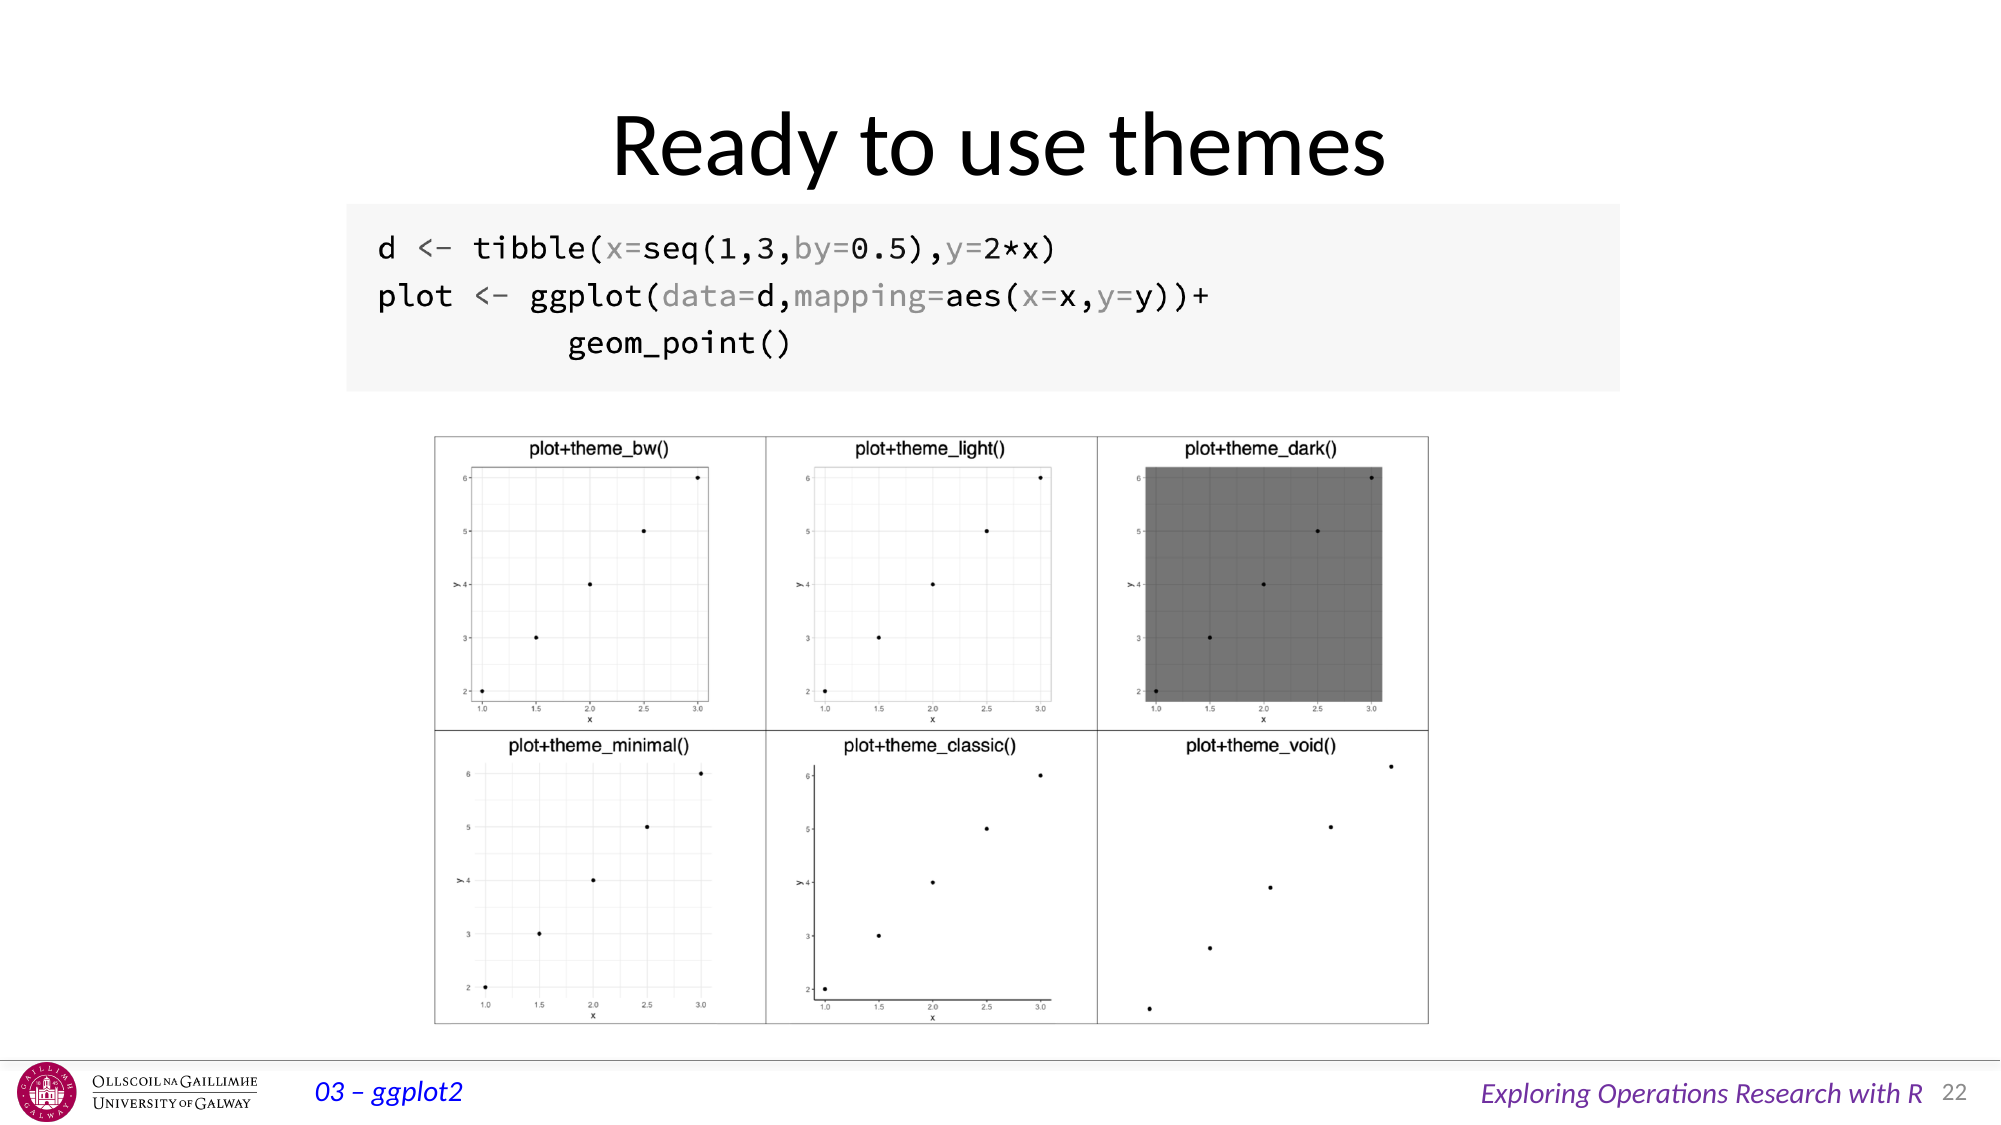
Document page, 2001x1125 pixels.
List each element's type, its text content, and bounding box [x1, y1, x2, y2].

picture [17, 1062, 257, 1122]
slide_number 22 [1899, 1060, 1983, 1120]
picture [424, 423, 1444, 1037]
picture [343, 199, 1620, 396]
title Ready to use themes [99, 45, 1900, 233]
